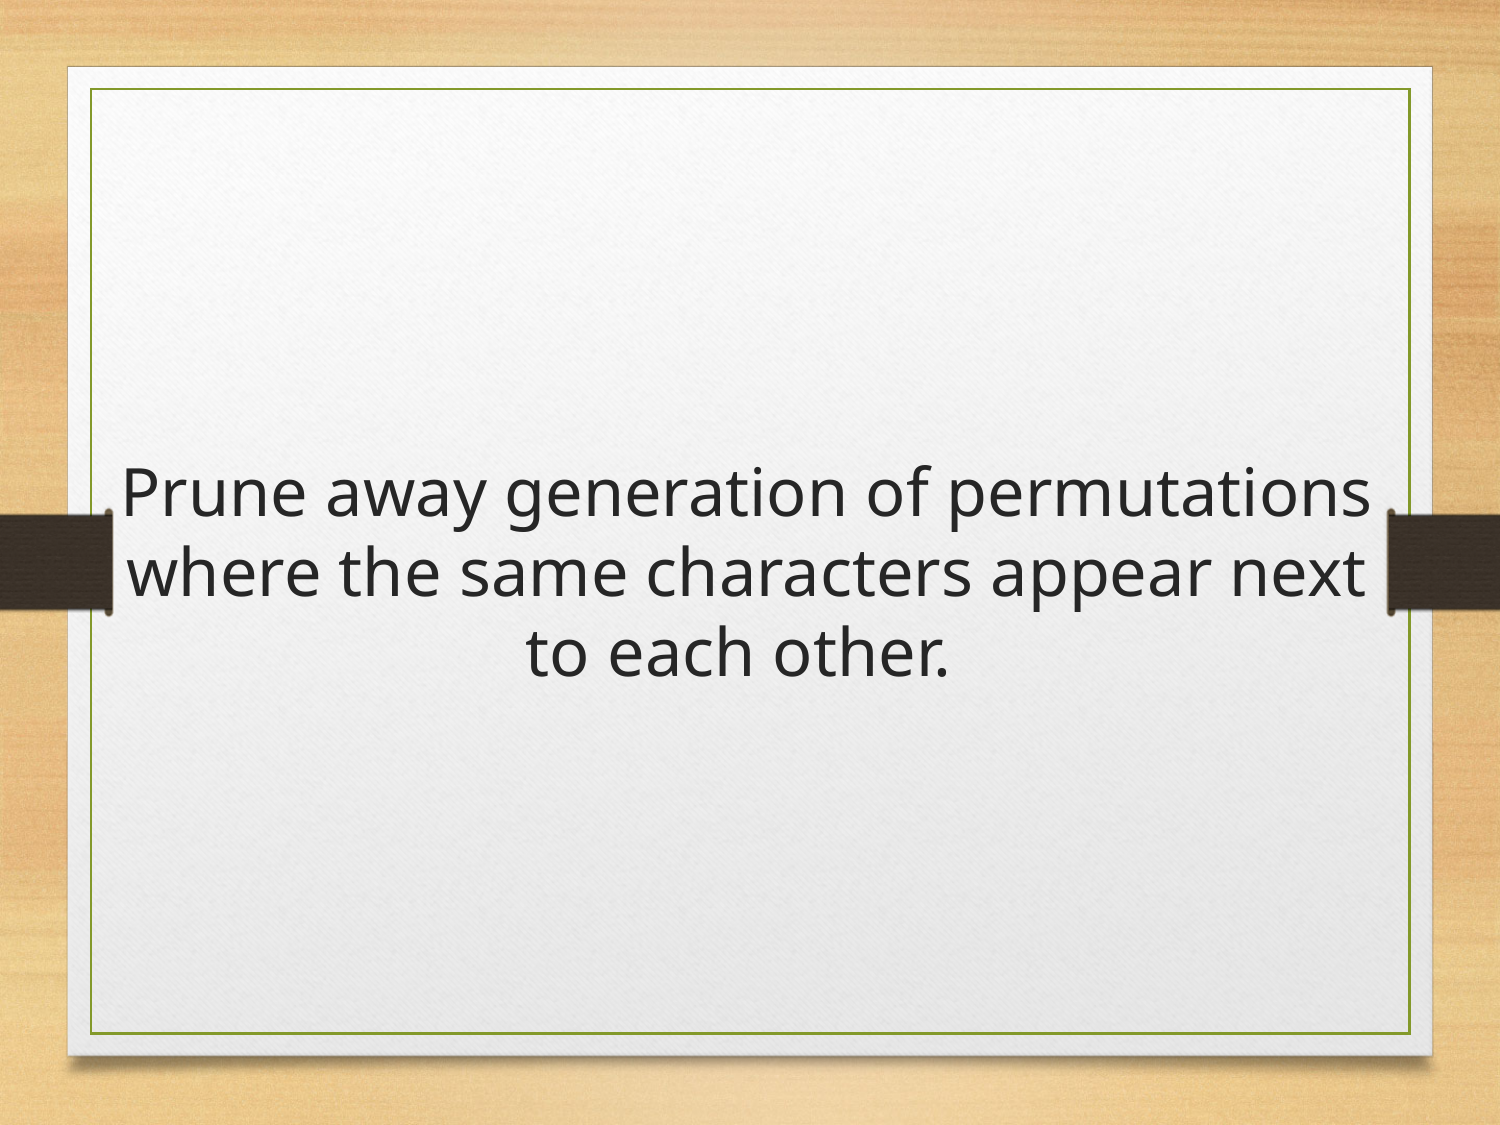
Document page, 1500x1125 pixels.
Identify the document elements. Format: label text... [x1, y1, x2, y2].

title Prune away generation of permutations where the same characters appear next to each other. [76, 374, 1418, 766]
picture [0, 0, 1500, 1125]
